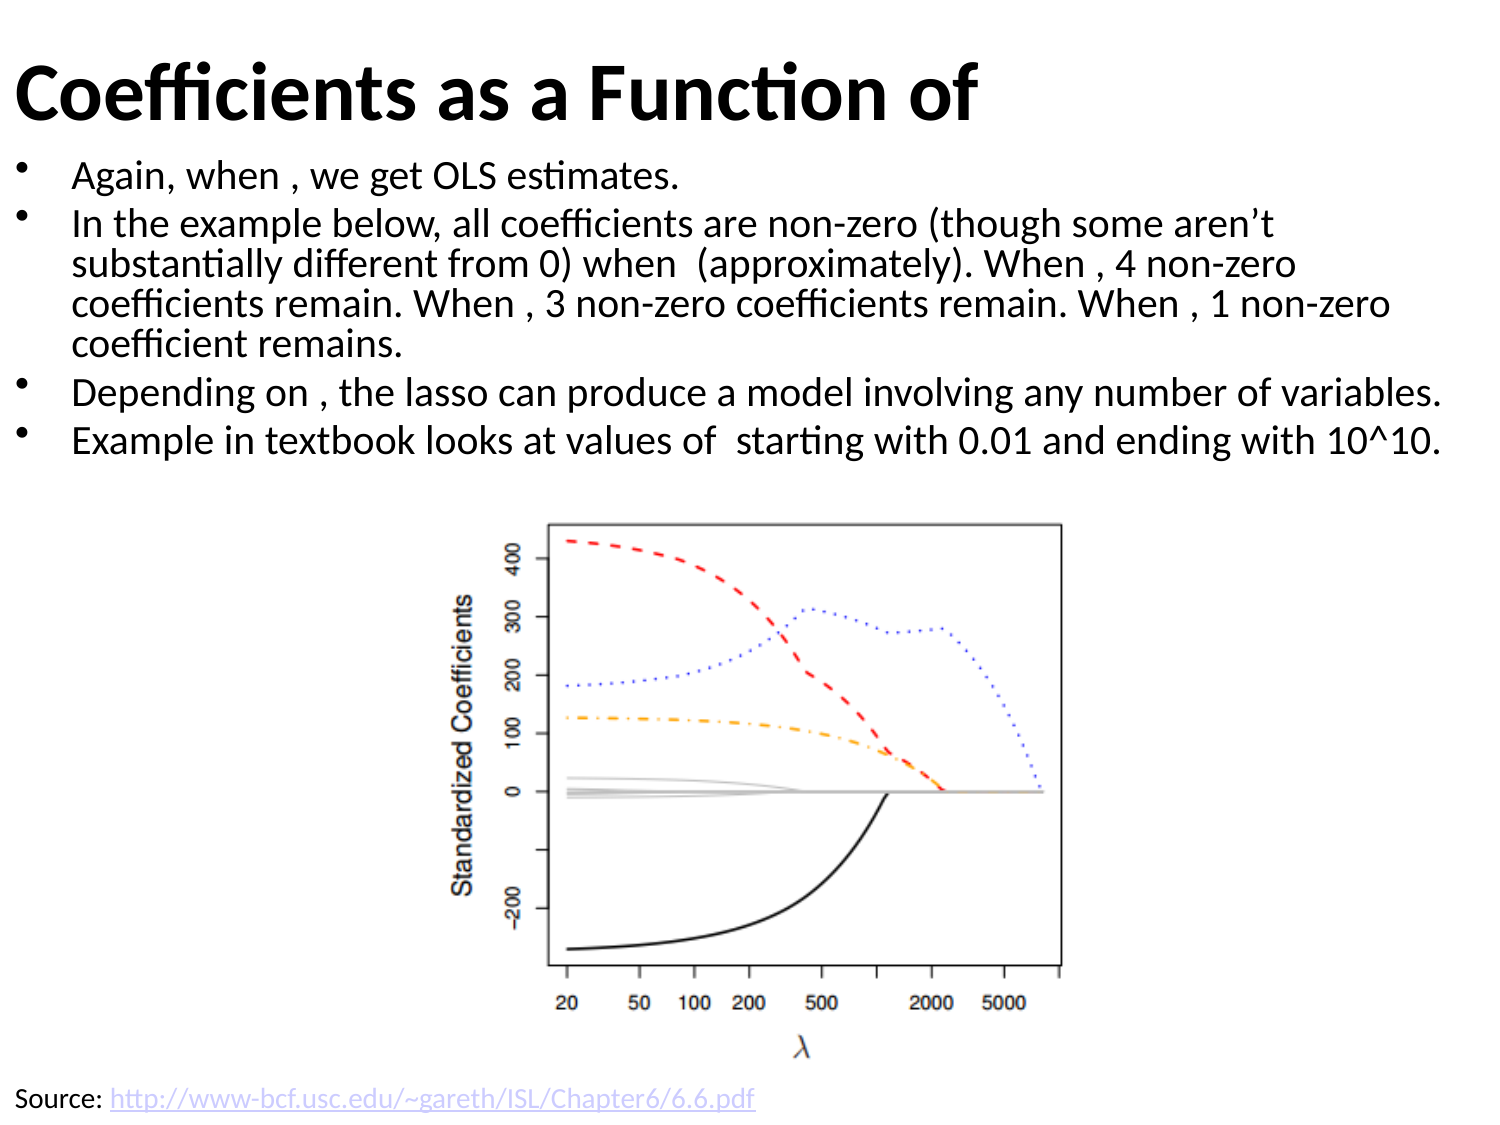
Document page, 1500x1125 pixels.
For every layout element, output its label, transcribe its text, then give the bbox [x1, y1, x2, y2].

text_box Source: http://www-bcf.usc.edu/~gareth/ISL/Chapter6/6.6.pdf [0, 1071, 838, 1122]
picture [449, 516, 1073, 1073]
